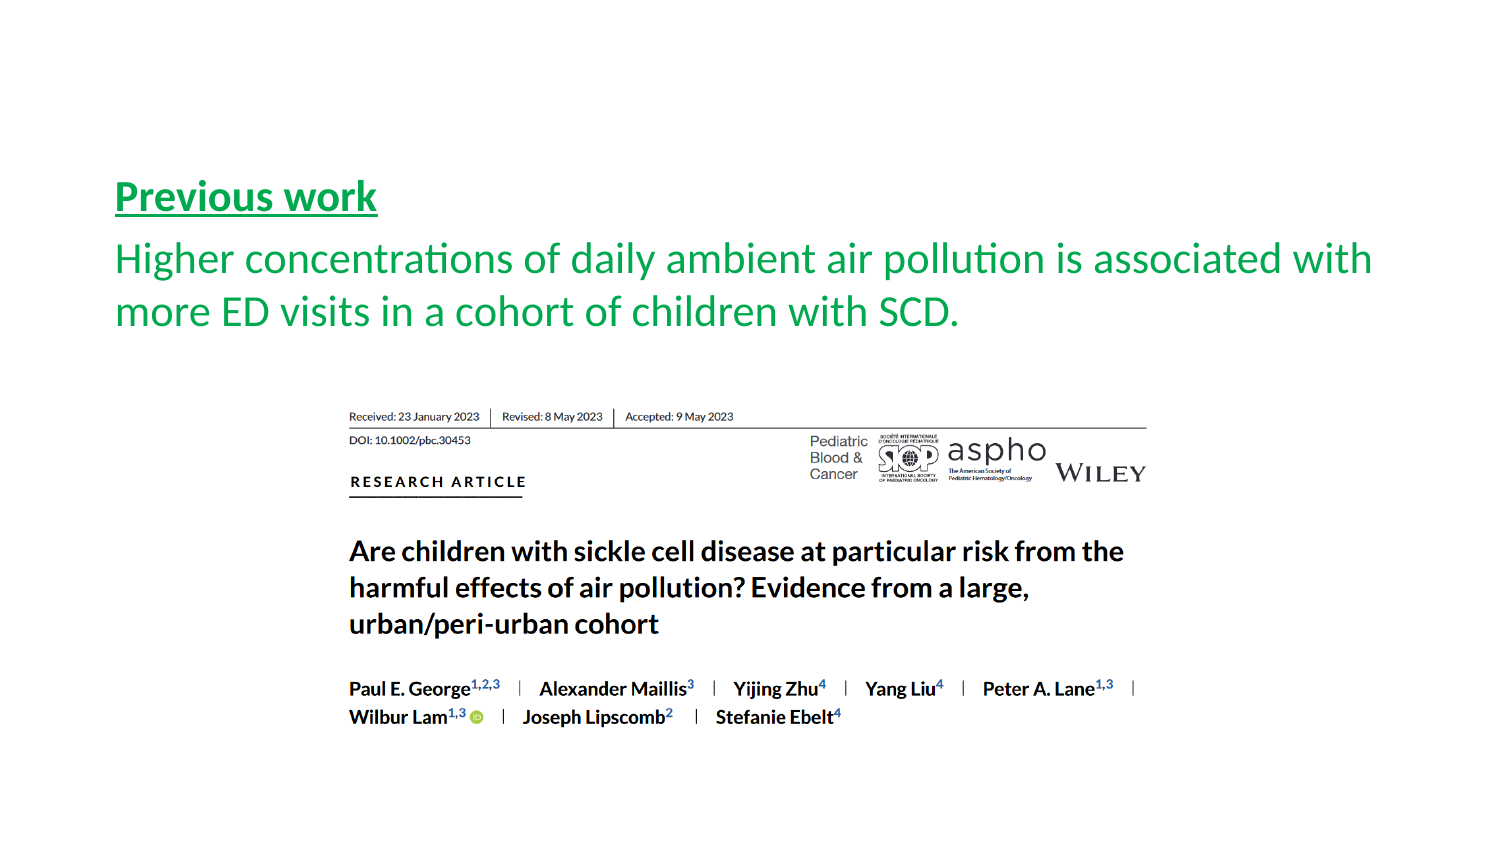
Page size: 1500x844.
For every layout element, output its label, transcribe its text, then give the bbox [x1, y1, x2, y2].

picture [339, 402, 1161, 748]
list Previous work Higher concentrations of daily ambient air pollution is associated with more ED visits in a cohort of children with SCD. [99, 96, 1400, 347]
